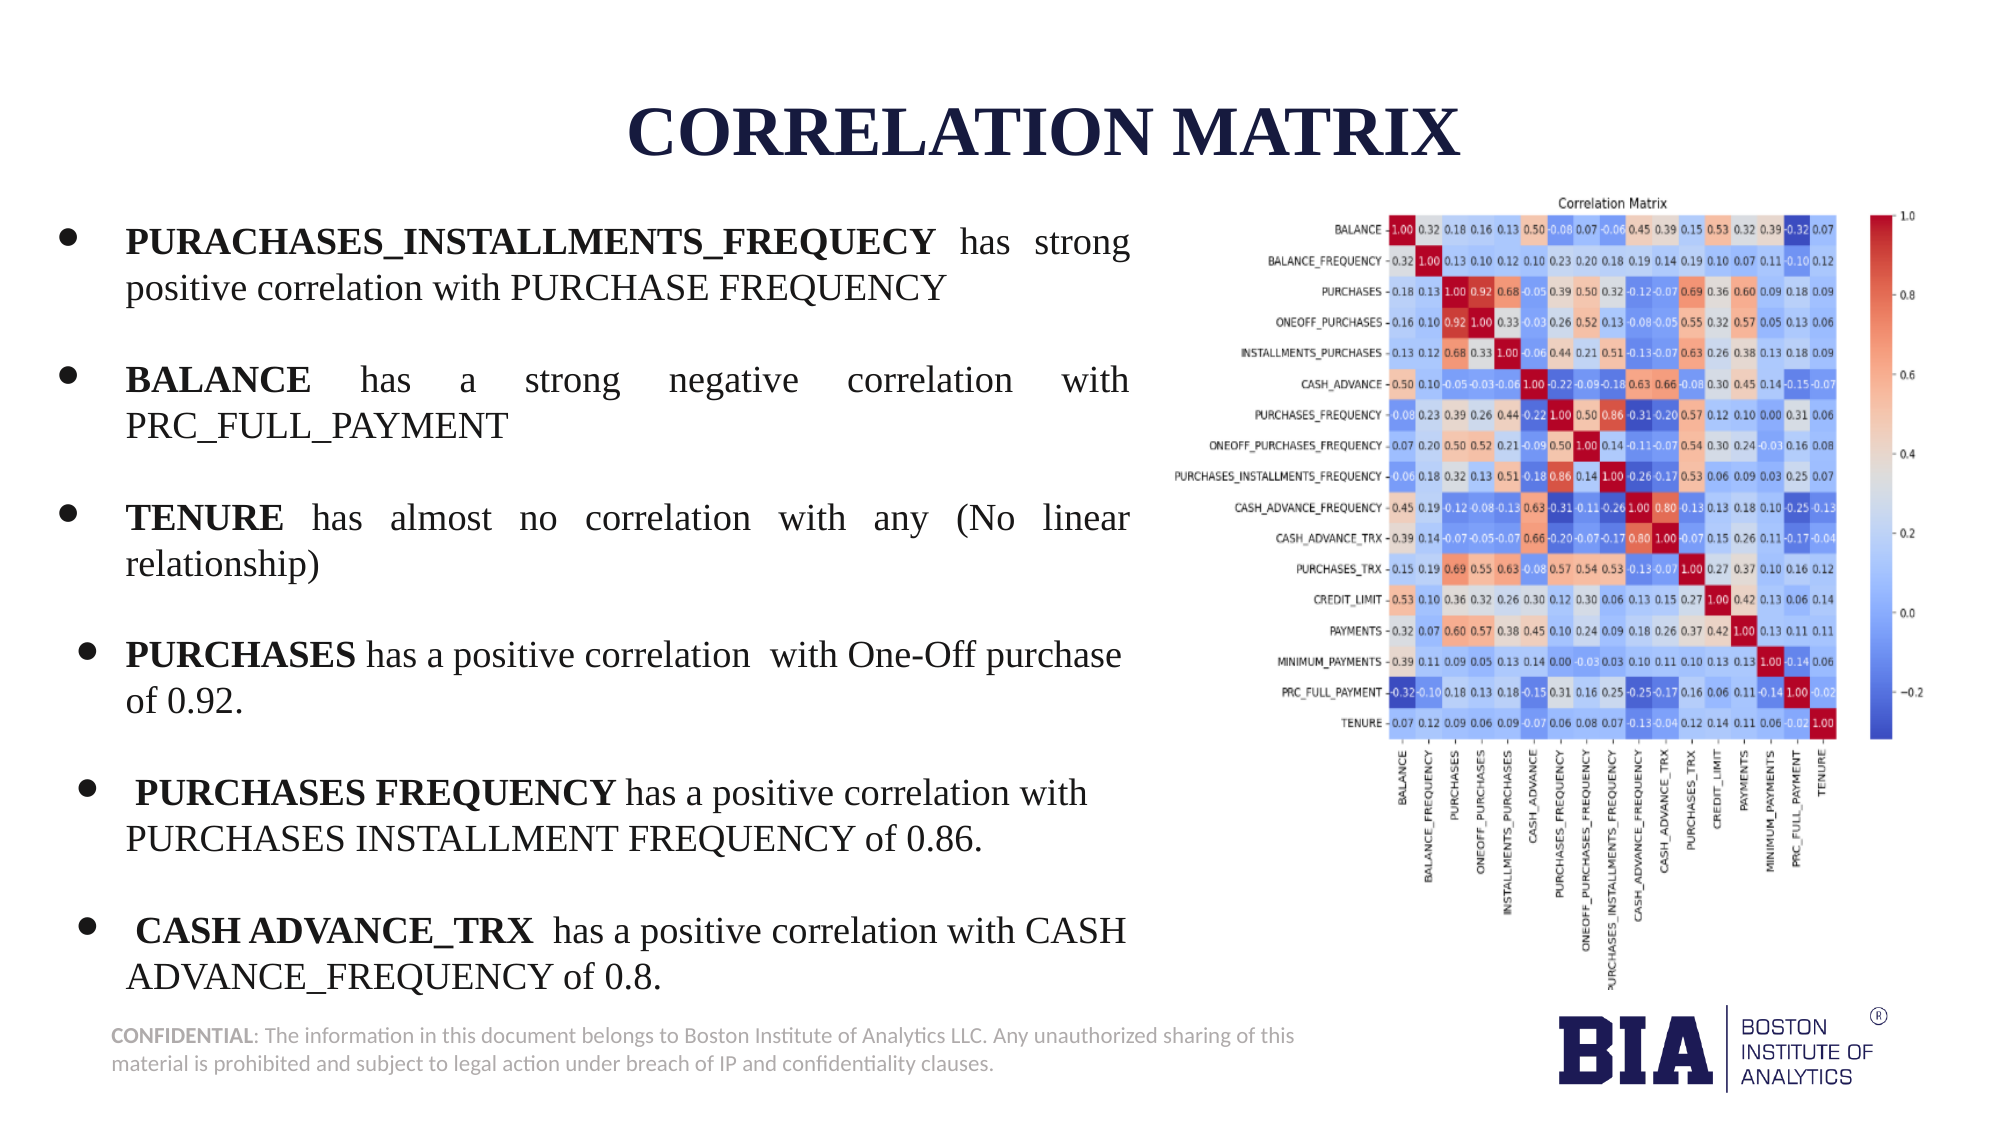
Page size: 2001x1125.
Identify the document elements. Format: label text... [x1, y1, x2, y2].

picture [1557, 1003, 1889, 1094]
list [1158, 191, 1955, 990]
list PURACHASES_INSTALLMENTS_FREQUECY has strong positive correlation with PURCHASE FREQUENCY BALANCE has a strong negative correlation with PRC_FULL_PAYMENT TENURE has almost no correlation with any (No linear relationship) PURCHASES has a positive correlation with One-Off purchase of 0.92. PURCHASES FREQUENCY has a positive correlation with PURCHASES INSTALLMENT FREQUENCY of 0.86. CASH ADVANCE_TRX has a positive correlation with CASH ADVANCE_FREQUENCY of 0.8. [41, 208, 1159, 1011]
title CORRELATION MATRIX [553, 0, 1536, 171]
